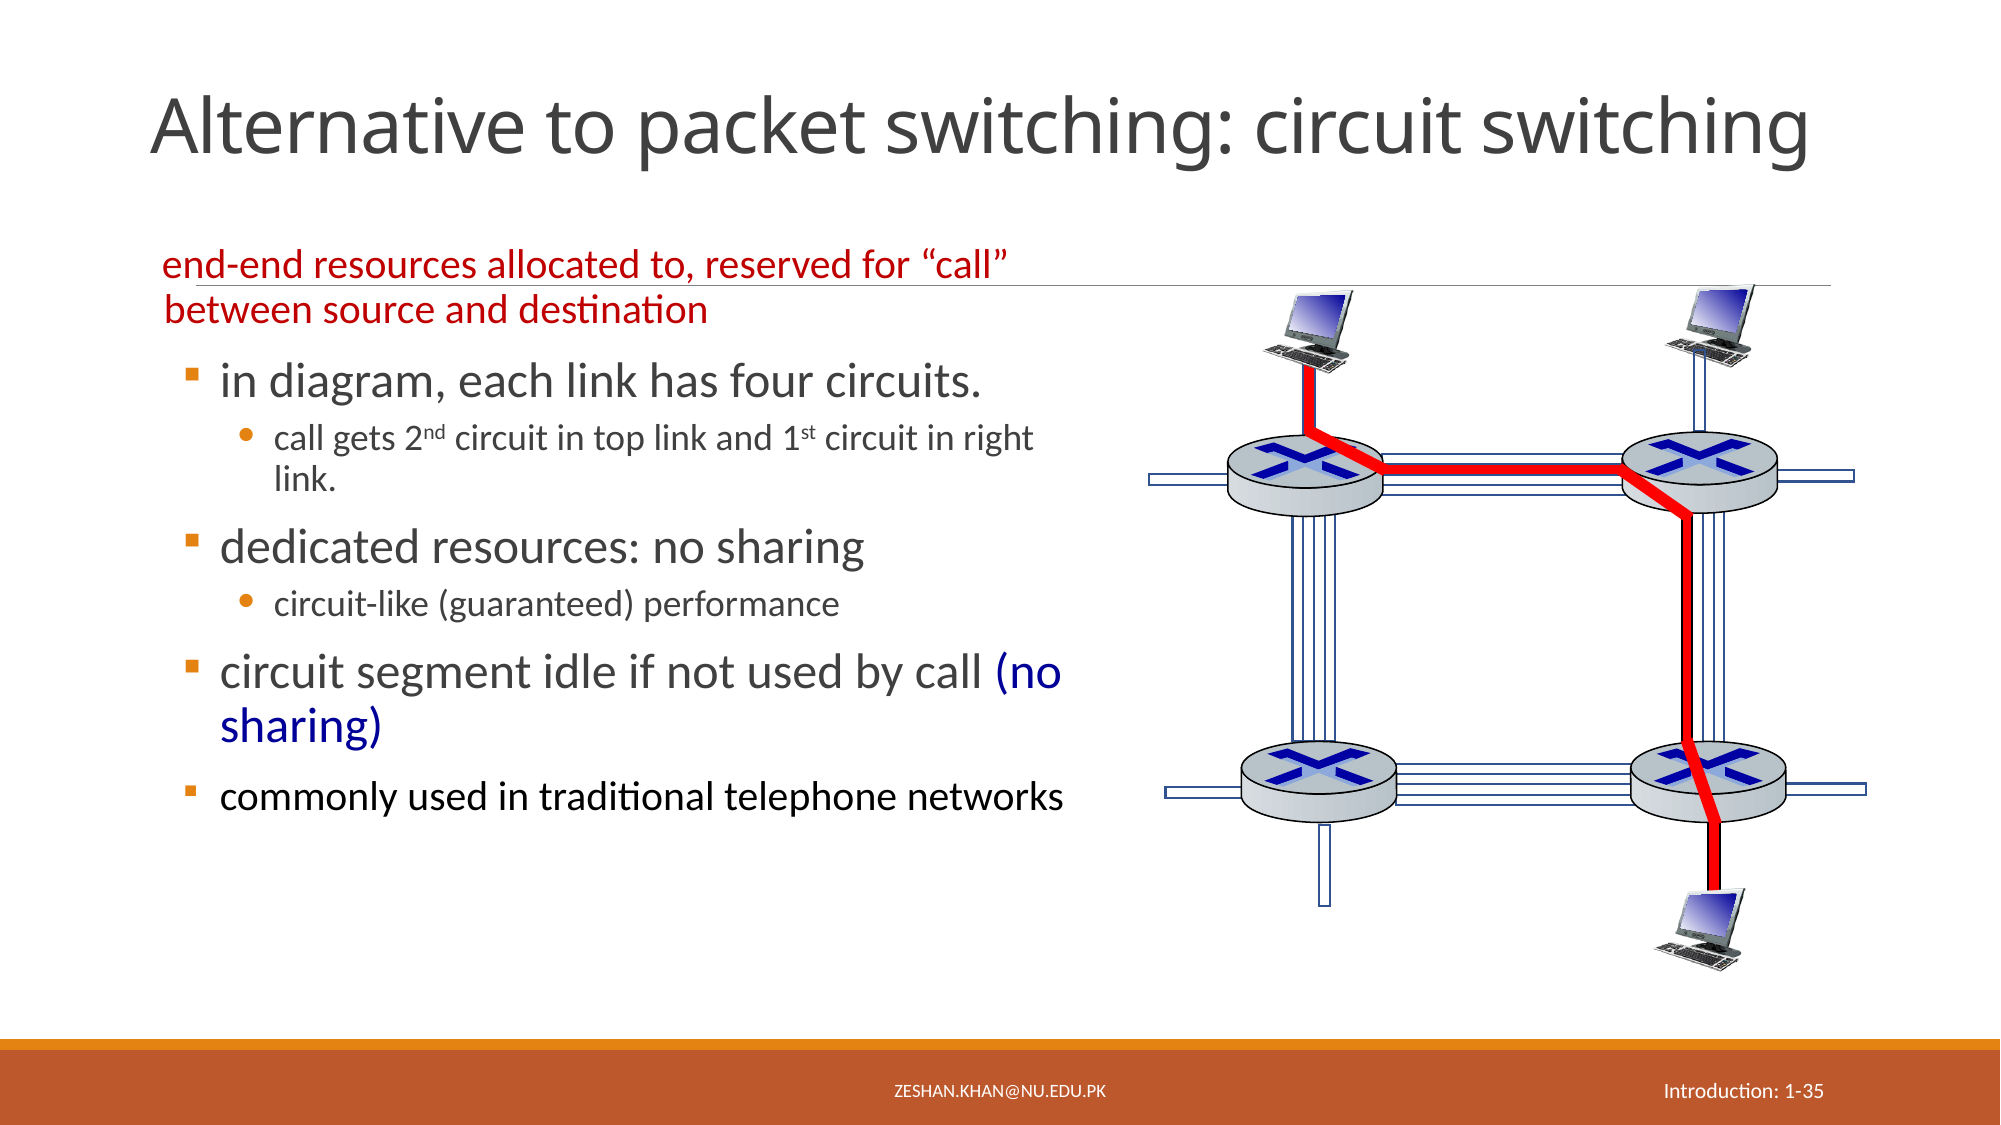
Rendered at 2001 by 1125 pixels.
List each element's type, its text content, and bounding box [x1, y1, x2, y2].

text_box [1239, 285, 1357, 380]
text_box [1786, 470, 1855, 482]
text_box [1148, 473, 1224, 485]
text_box [1392, 454, 1618, 464]
text_box [1165, 786, 1237, 798]
text_box [1392, 484, 1618, 496]
text_box [1708, 832, 1720, 881]
text_box [1693, 523, 1703, 738]
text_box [1194, 600, 1434, 645]
list end-end resources allocated to, reserved for “call” between source and destination in diagram, each link has four circuits. call gets 2nd circuit in top link and 1st circuit in right link. dedicated resources: no sharing circuit-like (guaranteed) performance circuit segment idle if not used by call (no sharing) commonly used in traditional telephone networks [146, 235, 1081, 1107]
text_box [1795, 783, 1867, 795]
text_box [1240, 740, 1398, 823]
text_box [1621, 431, 1778, 514]
footer zeshan.khan@nu.edu.pk [604, 1059, 1396, 1120]
text_box [1694, 383, 1706, 428]
text_box [1703, 523, 1714, 738]
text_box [1407, 763, 1627, 806]
text_box [1714, 523, 1725, 738]
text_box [1227, 434, 1384, 517]
text_box [1307, 424, 1322, 431]
text_box [1392, 474, 1618, 484]
slide_number Introduction: 1-35 [1624, 1059, 1840, 1120]
title Alternative to packet switching: circuit switching [135, 55, 1861, 202]
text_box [1642, 280, 1759, 375]
text_box [1303, 388, 1315, 431]
text_box [1681, 523, 1693, 738]
text_box [1392, 464, 1618, 474]
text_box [1630, 740, 1787, 823]
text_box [1631, 884, 1748, 979]
text_box [1318, 832, 1330, 906]
